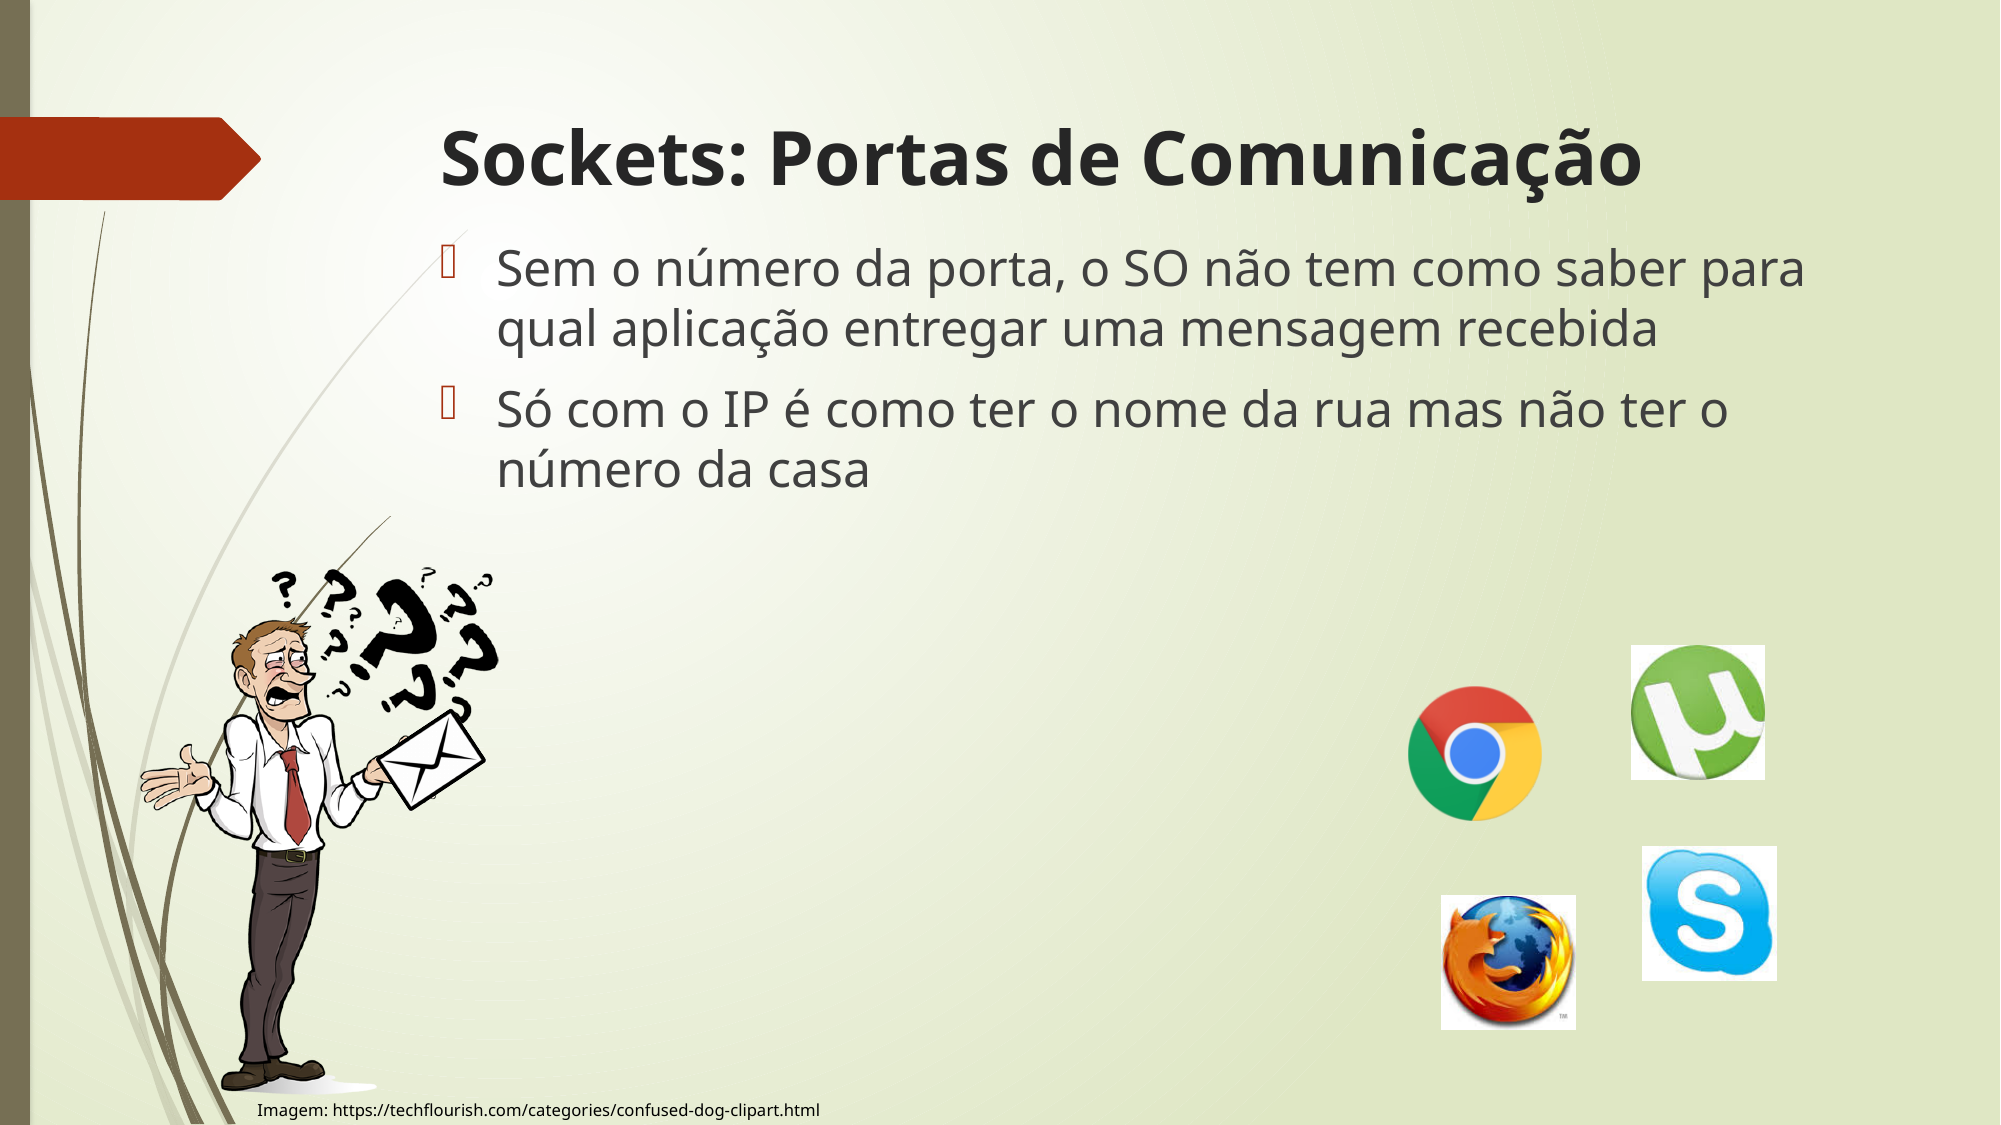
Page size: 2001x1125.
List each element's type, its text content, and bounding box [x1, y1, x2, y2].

list Sem o número da porta, o SO não tem como saber para qual aplicação entregar uma mensagem recebida Só com o IP é como ter o nome da rua mas não ter o número da casa [424, 229, 1888, 1076]
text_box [112, 562, 512, 1111]
title Sockets: Portas de Comunicação [425, 102, 1888, 229]
text_box Imagem: https://techflourish.com/categories/confused-dog-clipart.html [242, 1092, 837, 1125]
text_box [1408, 645, 1777, 1030]
